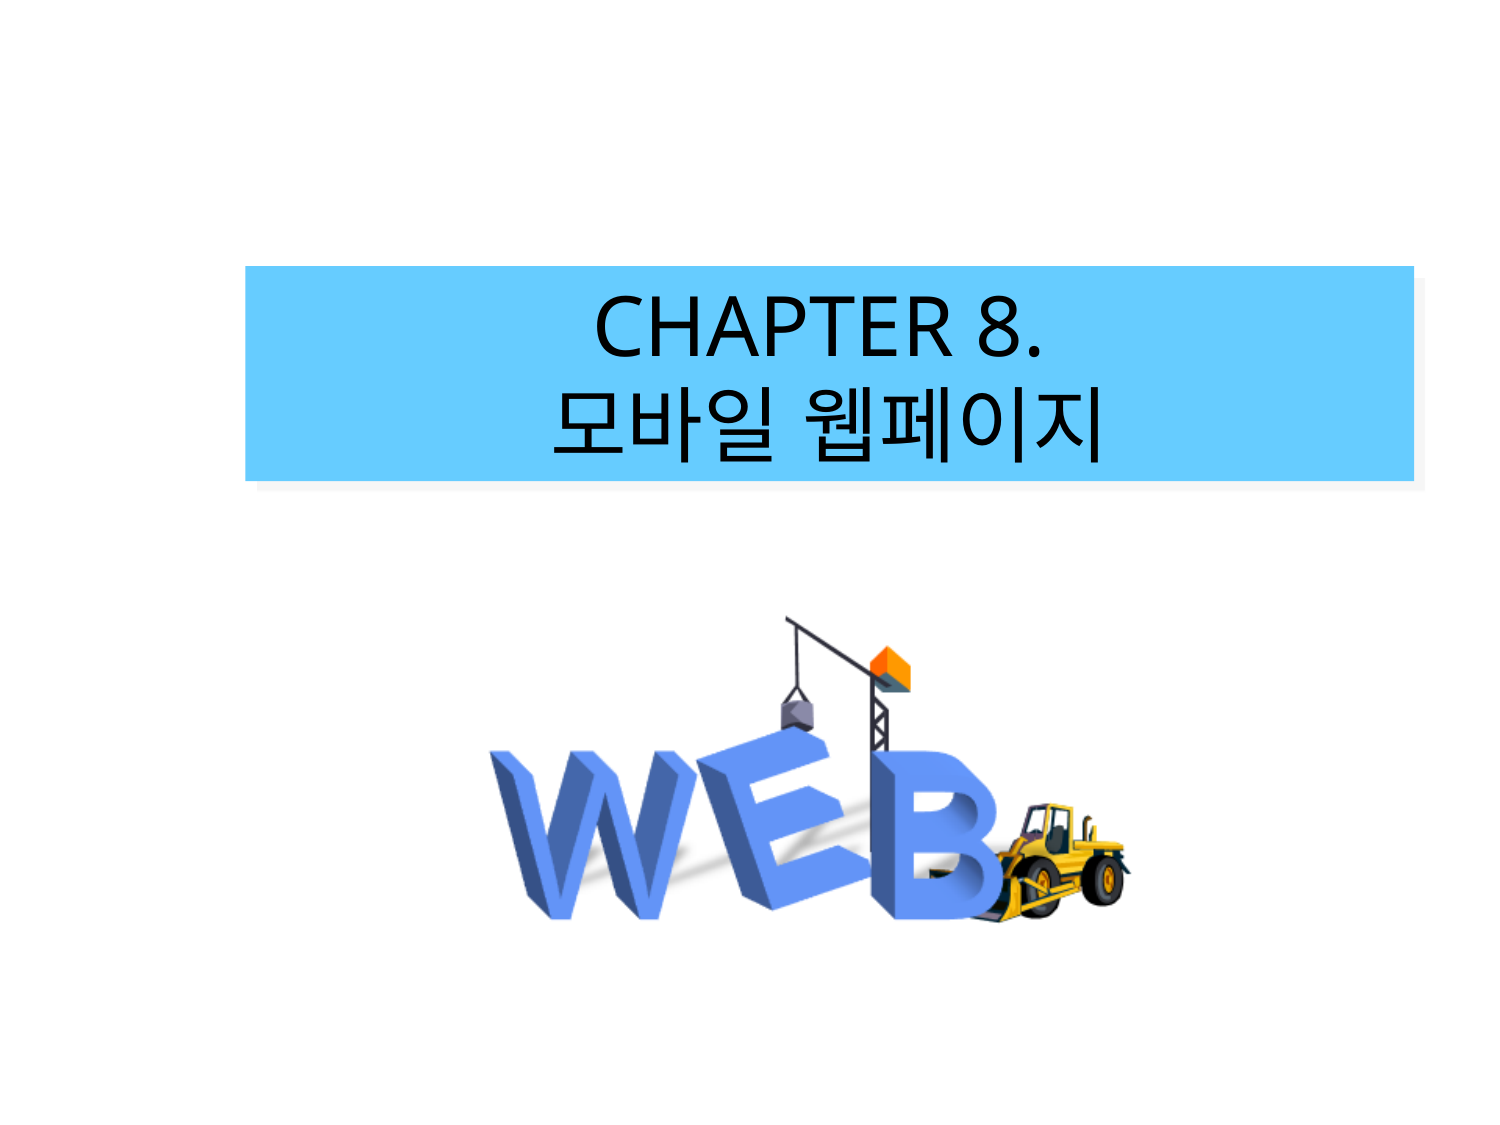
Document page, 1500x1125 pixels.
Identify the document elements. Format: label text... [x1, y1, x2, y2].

text_box CHAPTER 8. 모바일 웹페이지 [245, 266, 1415, 482]
picture [463, 591, 1162, 965]
